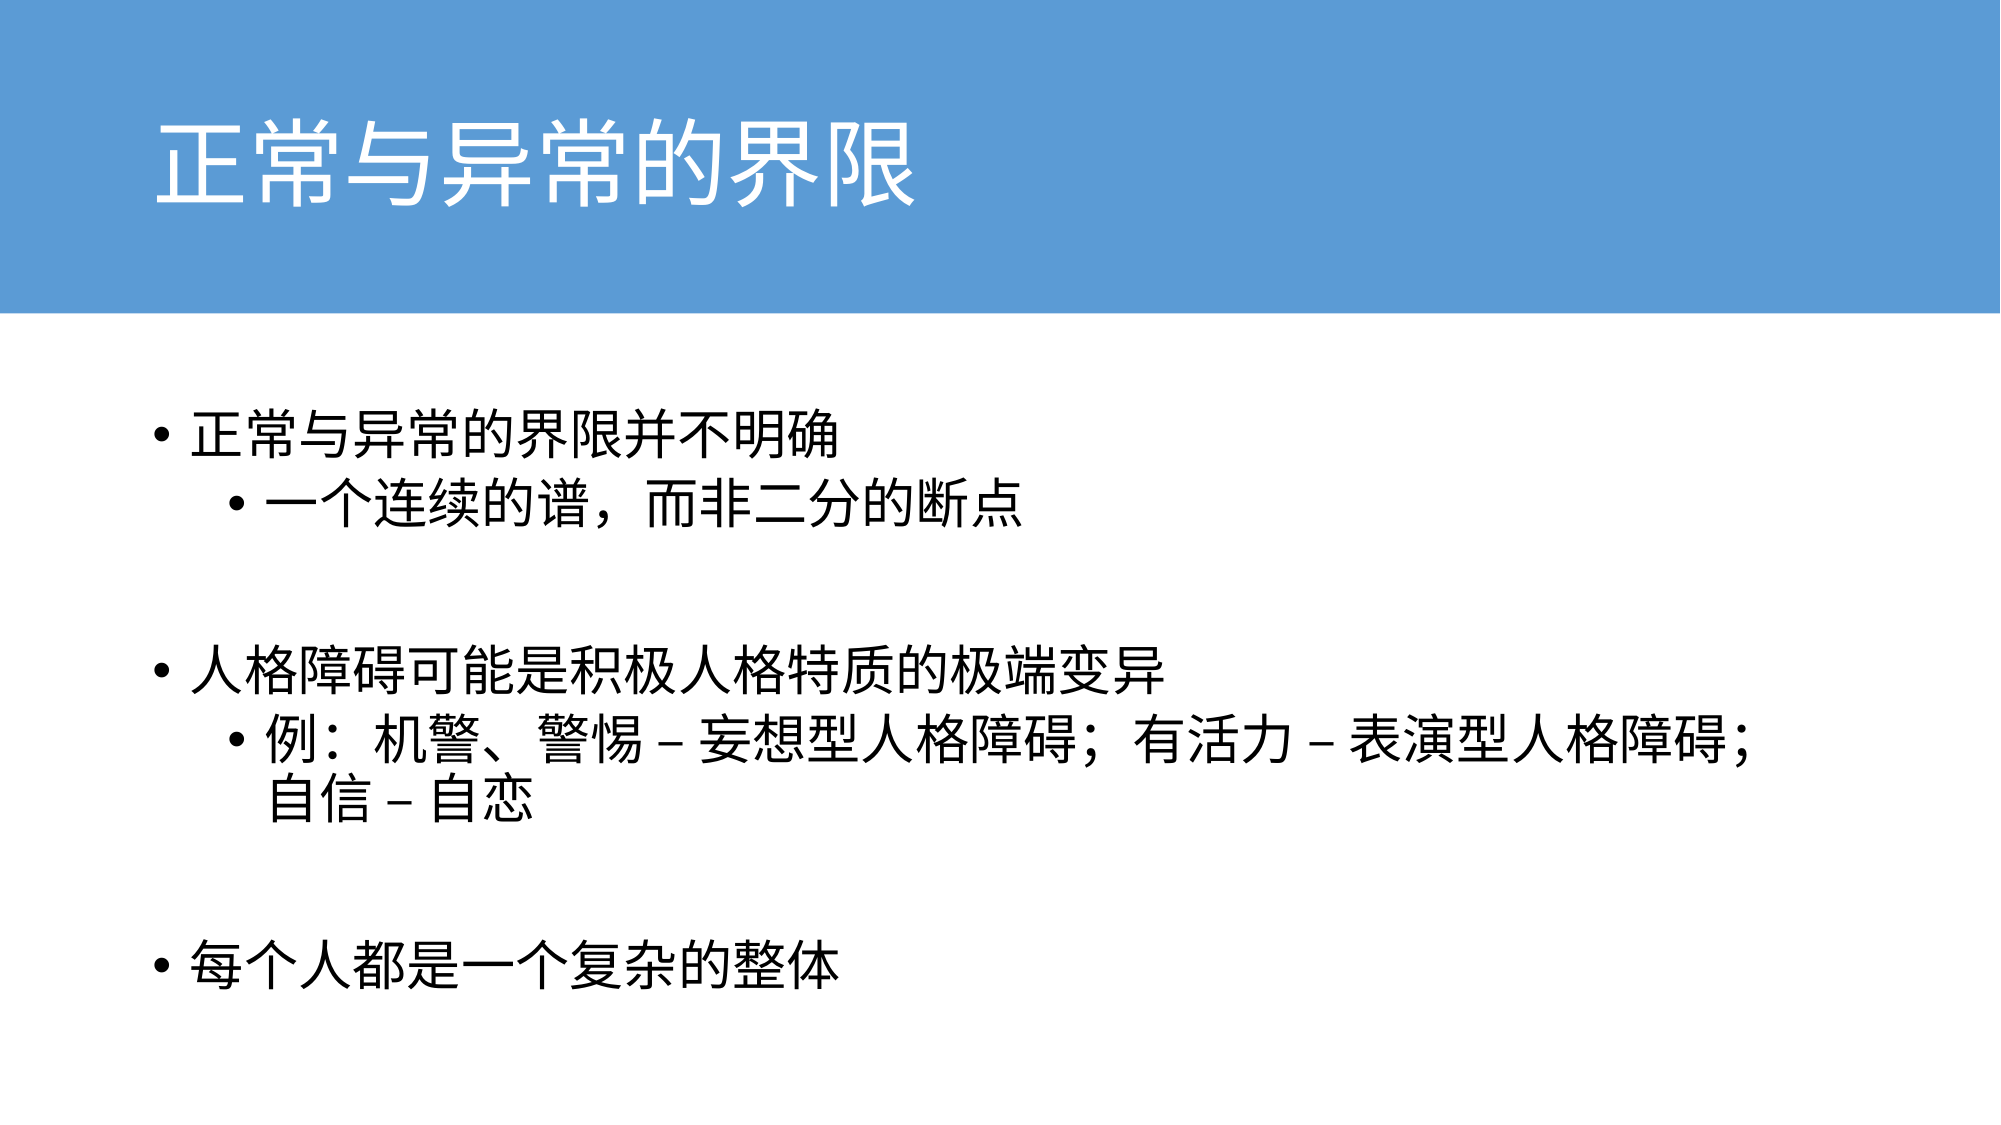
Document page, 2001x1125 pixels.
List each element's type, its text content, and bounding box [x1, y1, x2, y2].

text_box [0, 0, 2000, 314]
title 正常与异常的界限 [137, 59, 1863, 278]
list 正常与异常的界限并不明确 一个连续的谱，而非二分的断点 人格障碍可能是积极人格特质的极端变异 例：机警、警惕 – 妄想型人格障碍；有活力 – 表演型人格障碍； 自信 – 自恋 每个人都是一个复杂的整体 [137, 399, 1863, 1014]
